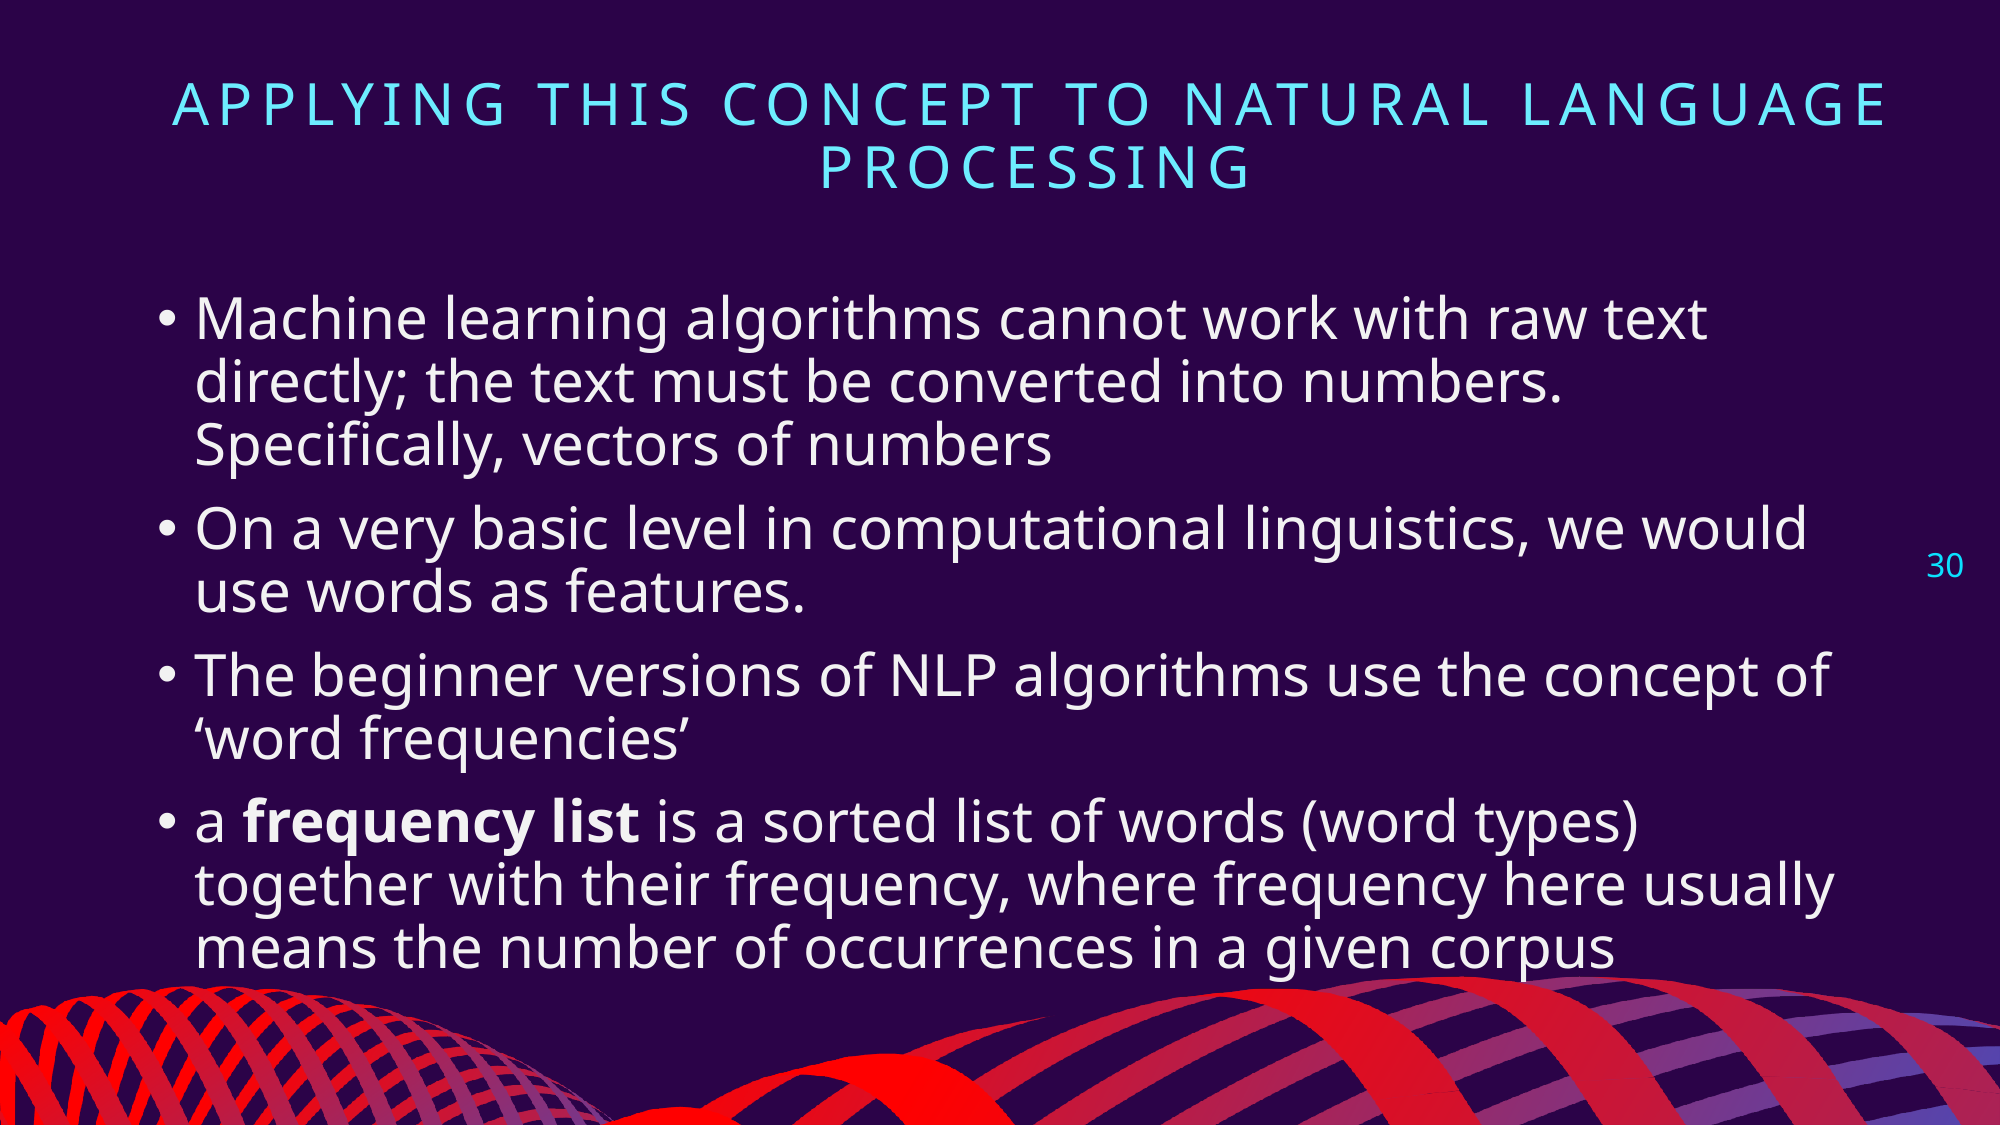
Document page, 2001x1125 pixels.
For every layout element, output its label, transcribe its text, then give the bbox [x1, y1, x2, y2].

text_box Machine learning algorithms cannot work with raw text directly; the text must be converted into numbers. Specifically, vectors of numbers On a very basic level in computational linguistics, we would use words as features. The beginner versions of NLP algorithms use the concept of ‘word frequencies’ a frequency list is a sorted list of words (word types) together with their frequency, where frequency here usually means the number of occurrences in a given corpus [142, 281, 1854, 1008]
picture [0, 0, 2000, 1125]
text_box Applying this concept to Natural Language Processing [134, 67, 1935, 256]
slide_number 30 [1889, 519, 1980, 615]
